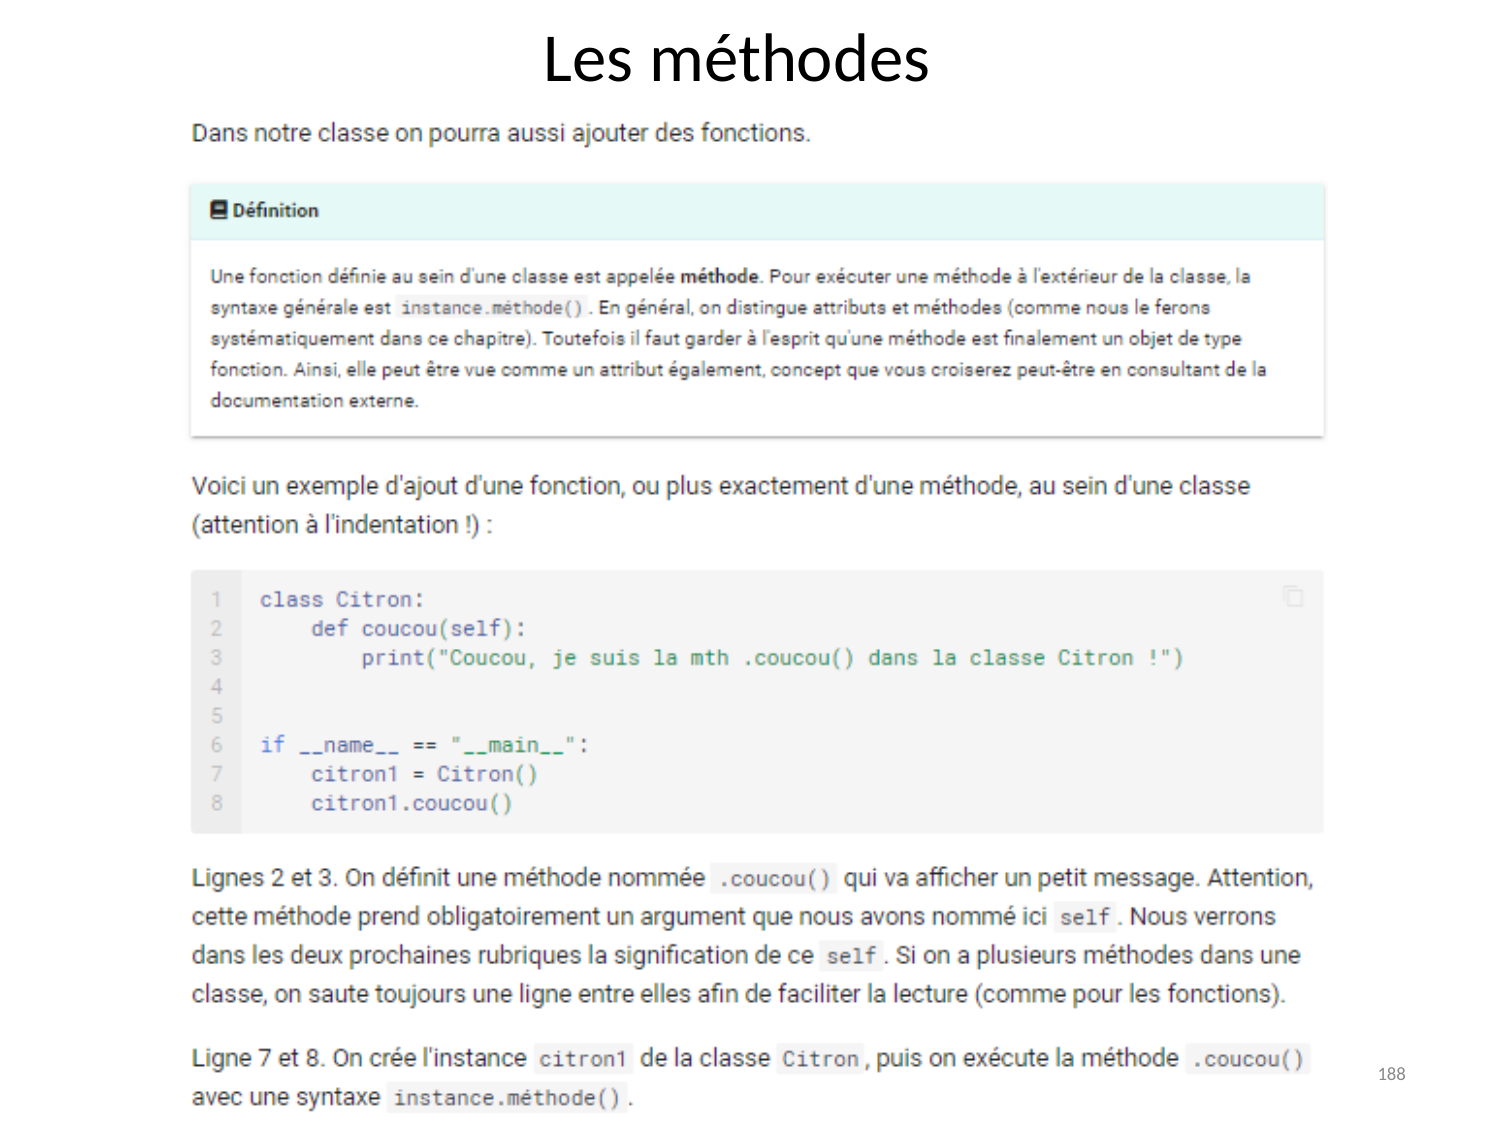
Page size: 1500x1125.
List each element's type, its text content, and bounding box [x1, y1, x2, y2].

picture [171, 104, 1328, 1125]
title Les méthodes [0, 0, 1475, 120]
text_box 188 [1334, 1042, 1421, 1103]
